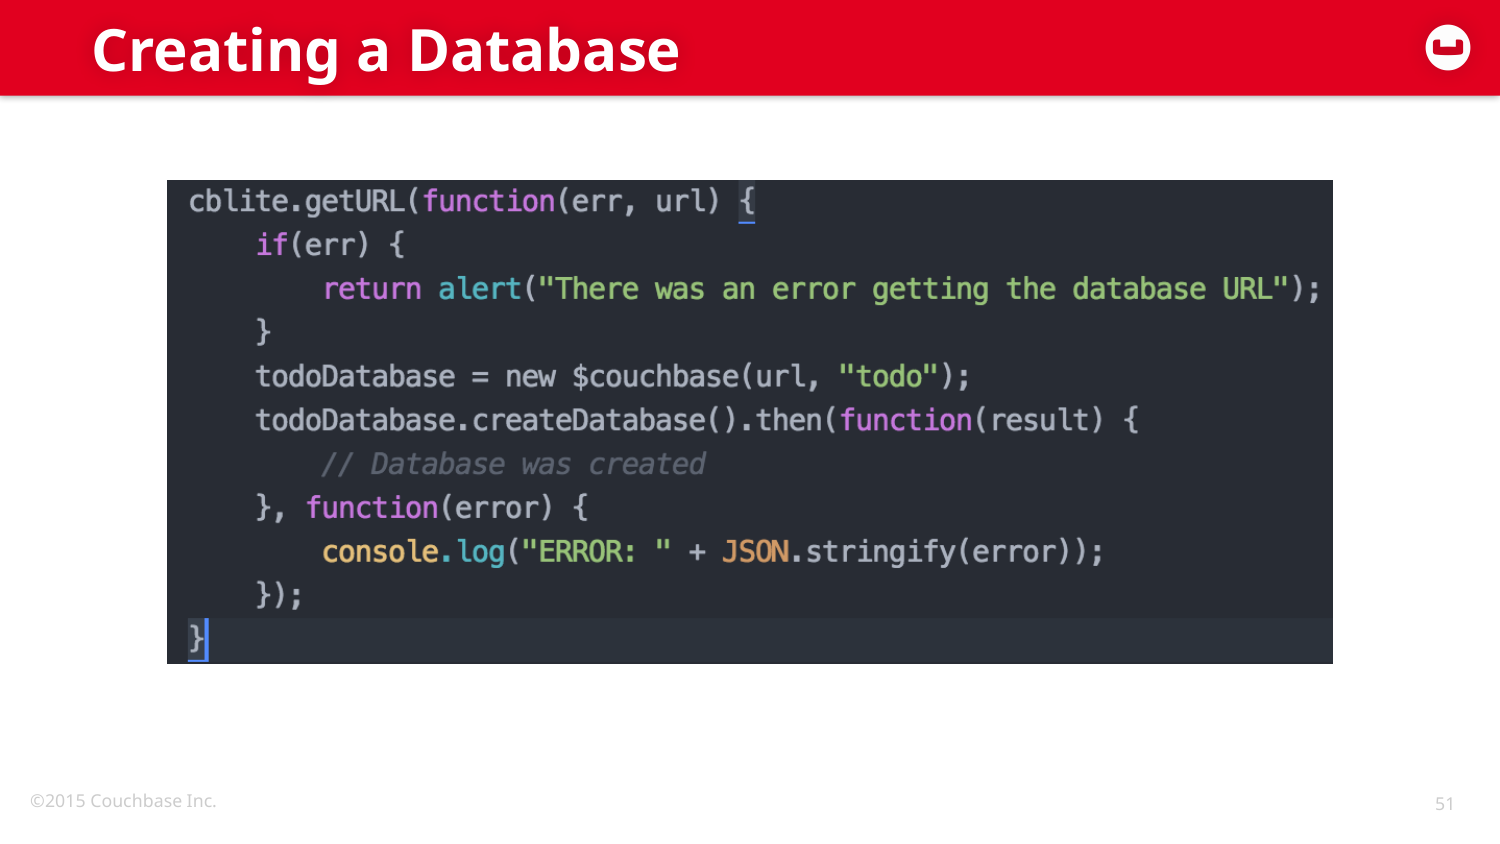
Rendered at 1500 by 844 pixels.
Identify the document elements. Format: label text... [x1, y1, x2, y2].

title Creating a Database [76, 2, 1389, 91]
picture [167, 179, 1333, 664]
picture [1425, 24, 1471, 71]
